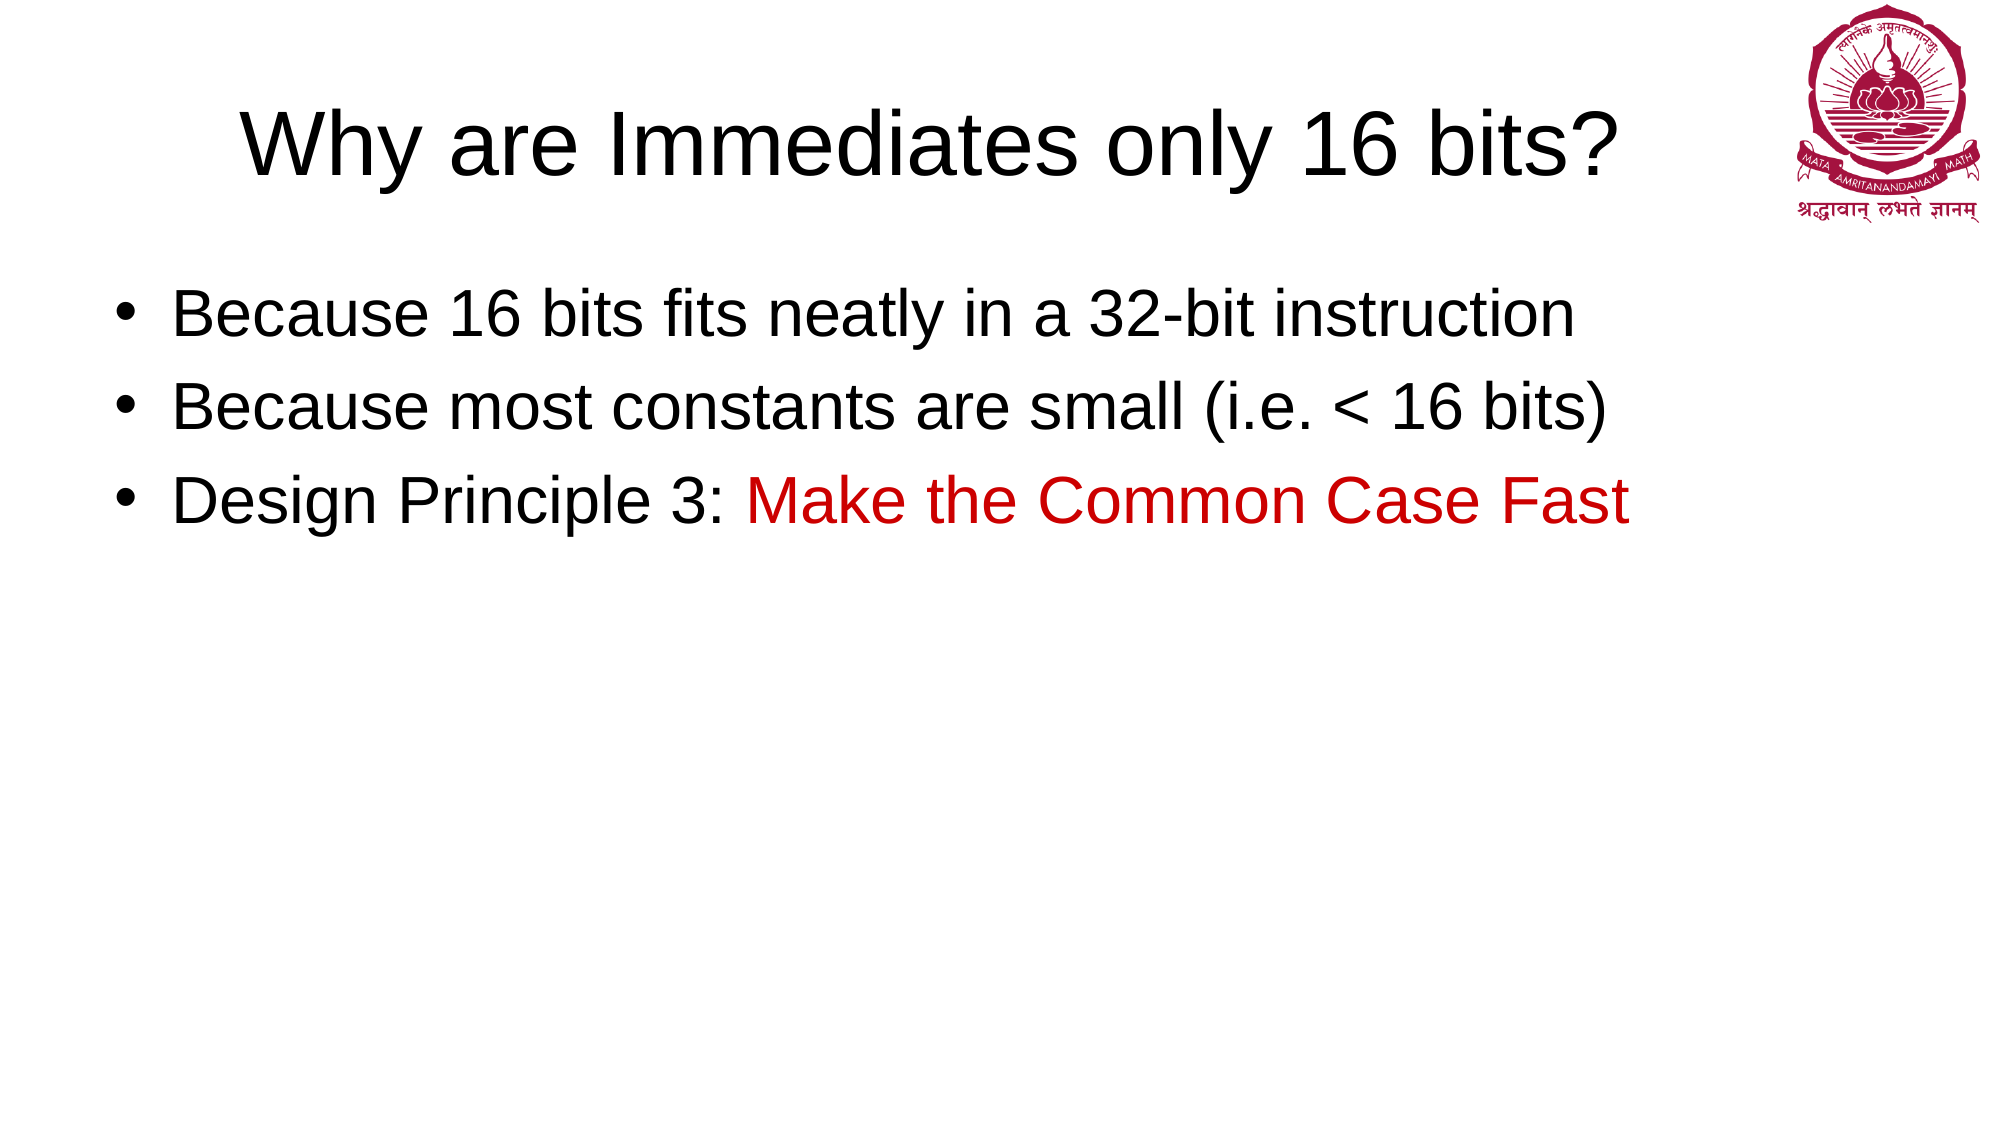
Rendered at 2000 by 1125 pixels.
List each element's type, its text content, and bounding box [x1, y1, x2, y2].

picture [1776, 1, 2000, 225]
title Why are Immediates only 16 bits? [99, 45, 1763, 233]
list Because 16 bits fits neatly in a 32-bit instruction Because most constants are small (i.e. < 16 bits) Design Principle 3: Make the Common Case Fast [99, 262, 1900, 1005]
